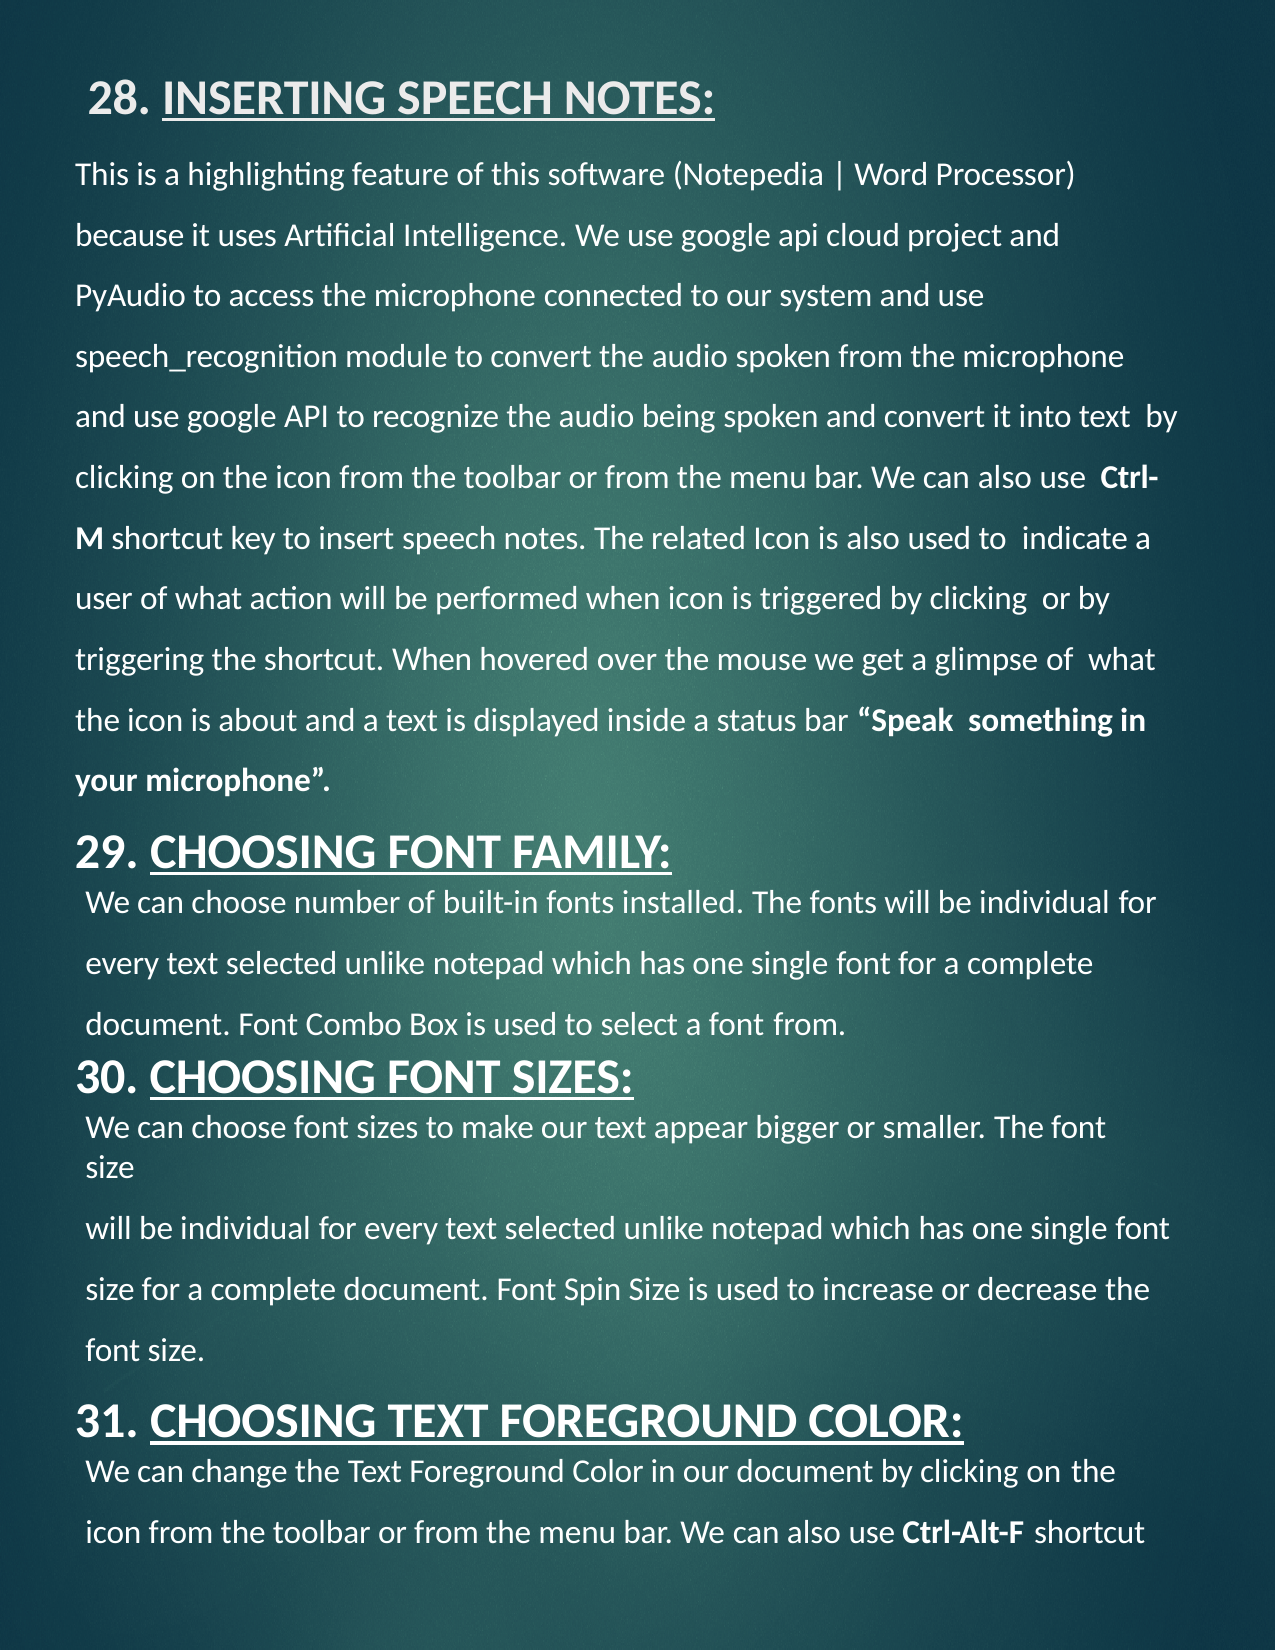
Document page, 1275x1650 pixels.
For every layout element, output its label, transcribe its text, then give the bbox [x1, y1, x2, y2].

title 28. INSERTING SPEECH NOTES: [85, 62, 975, 129]
text_box This is a highlighting feature of this software (Notepedia | Word Processor) because it uses Artificial Intelligence. We use google api cloud project and PyAudio to access the microphone connected to our system and use speech_recognition module to convert the audio spoken from the microphone and use google API to recognize the audio being spoken and convert it into text by clicking on the icon from the toolbar or from the menu bar. We can also use Ctrl-M shortcut key to insert speech notes. The related Icon is also used to indicate a user of what action will be performed when icon is triggered by clicking or by triggering the shortcut. When hovered over the mouse we get a glimpse of what the icon is about and a text is displayed inside a status bar “Speak something in your microphone”. CHOOSING FONT FAMILY: We can choose number of built-in fonts installed. The fonts will be individual for every text selected unlike notepad which has one single font for a complete document. Font Combo Box is used to select a font from. 30. CHOOSING FONT SIZES: We can choose font sizes to make our text appear bigger or smaller. The font size will be individual for every text selected unlike notepad which has one single font size for a complete document. Font Spin Size is used to increase or decrease the font size. CHOOSING TEXT FOREGROUND COLOR: We can change the Text Foreground Color in our document by clicking on the icon from the toolbar or from the menu bar. We can also use Ctrl-Alt-F shortcut [72, 129, 1188, 1551]
